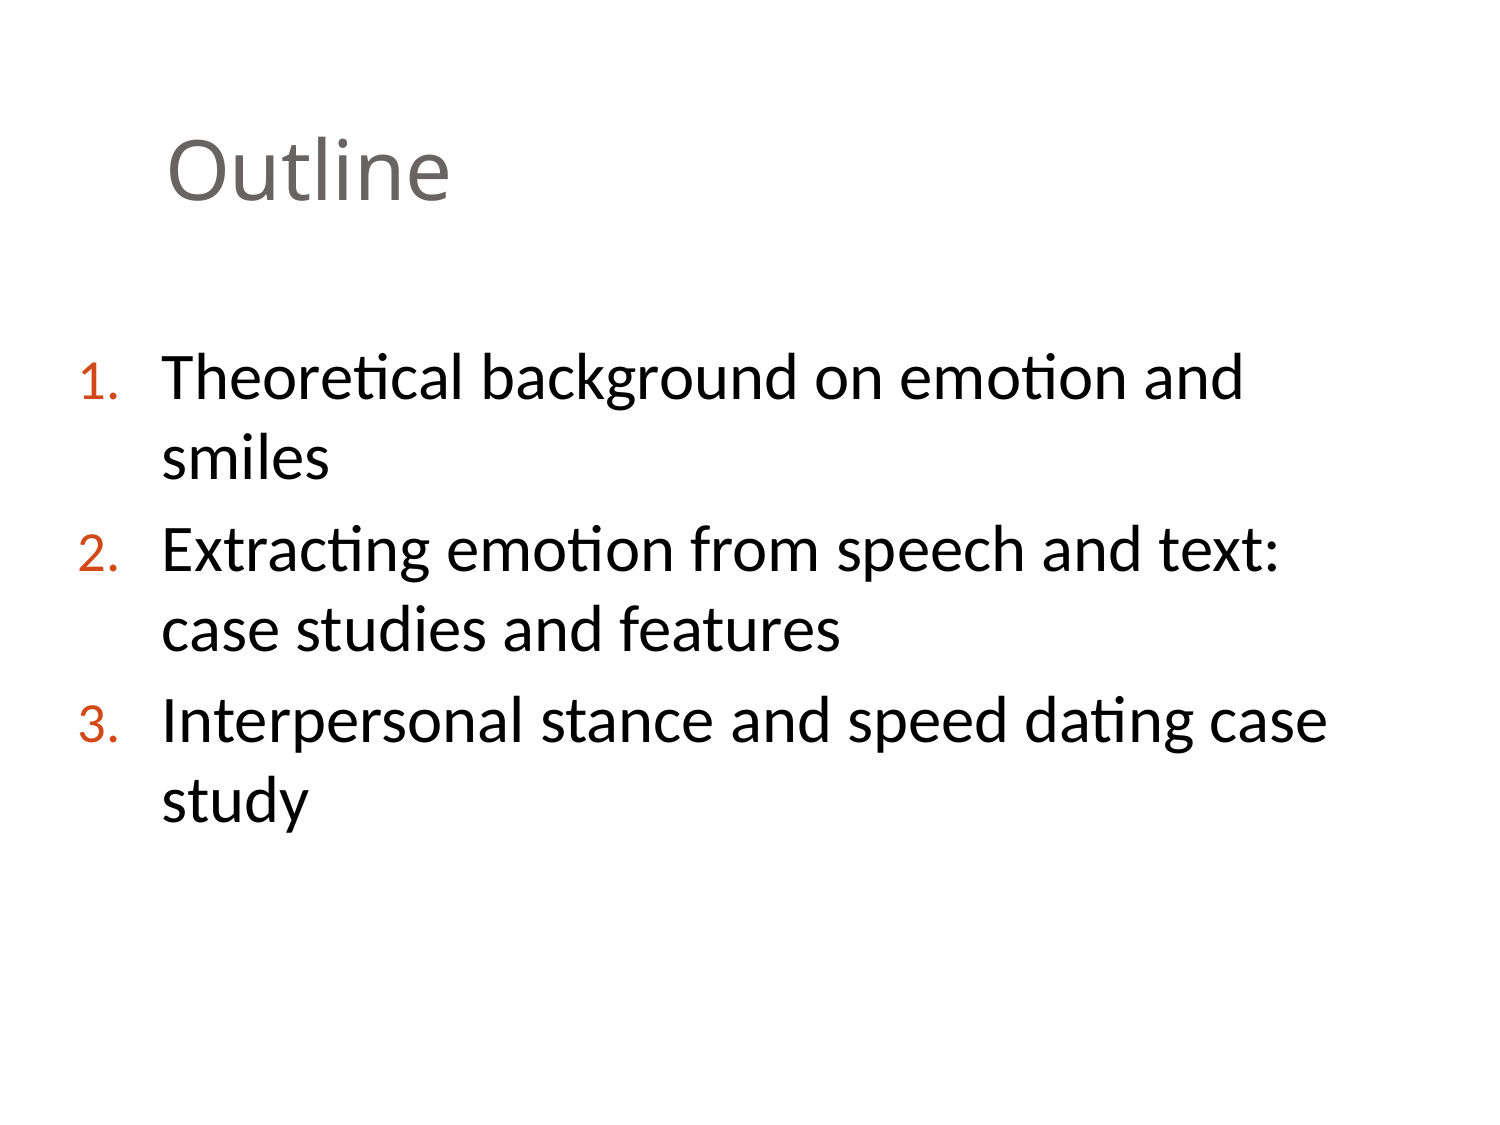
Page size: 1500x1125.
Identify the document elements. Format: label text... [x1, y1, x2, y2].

title Outline [149, 44, 1426, 233]
list Theoretical background on emotion and smiles Extracting emotion from speech and text: case studies and features Interpersonal stance and speed dating case study [62, 324, 1426, 988]
